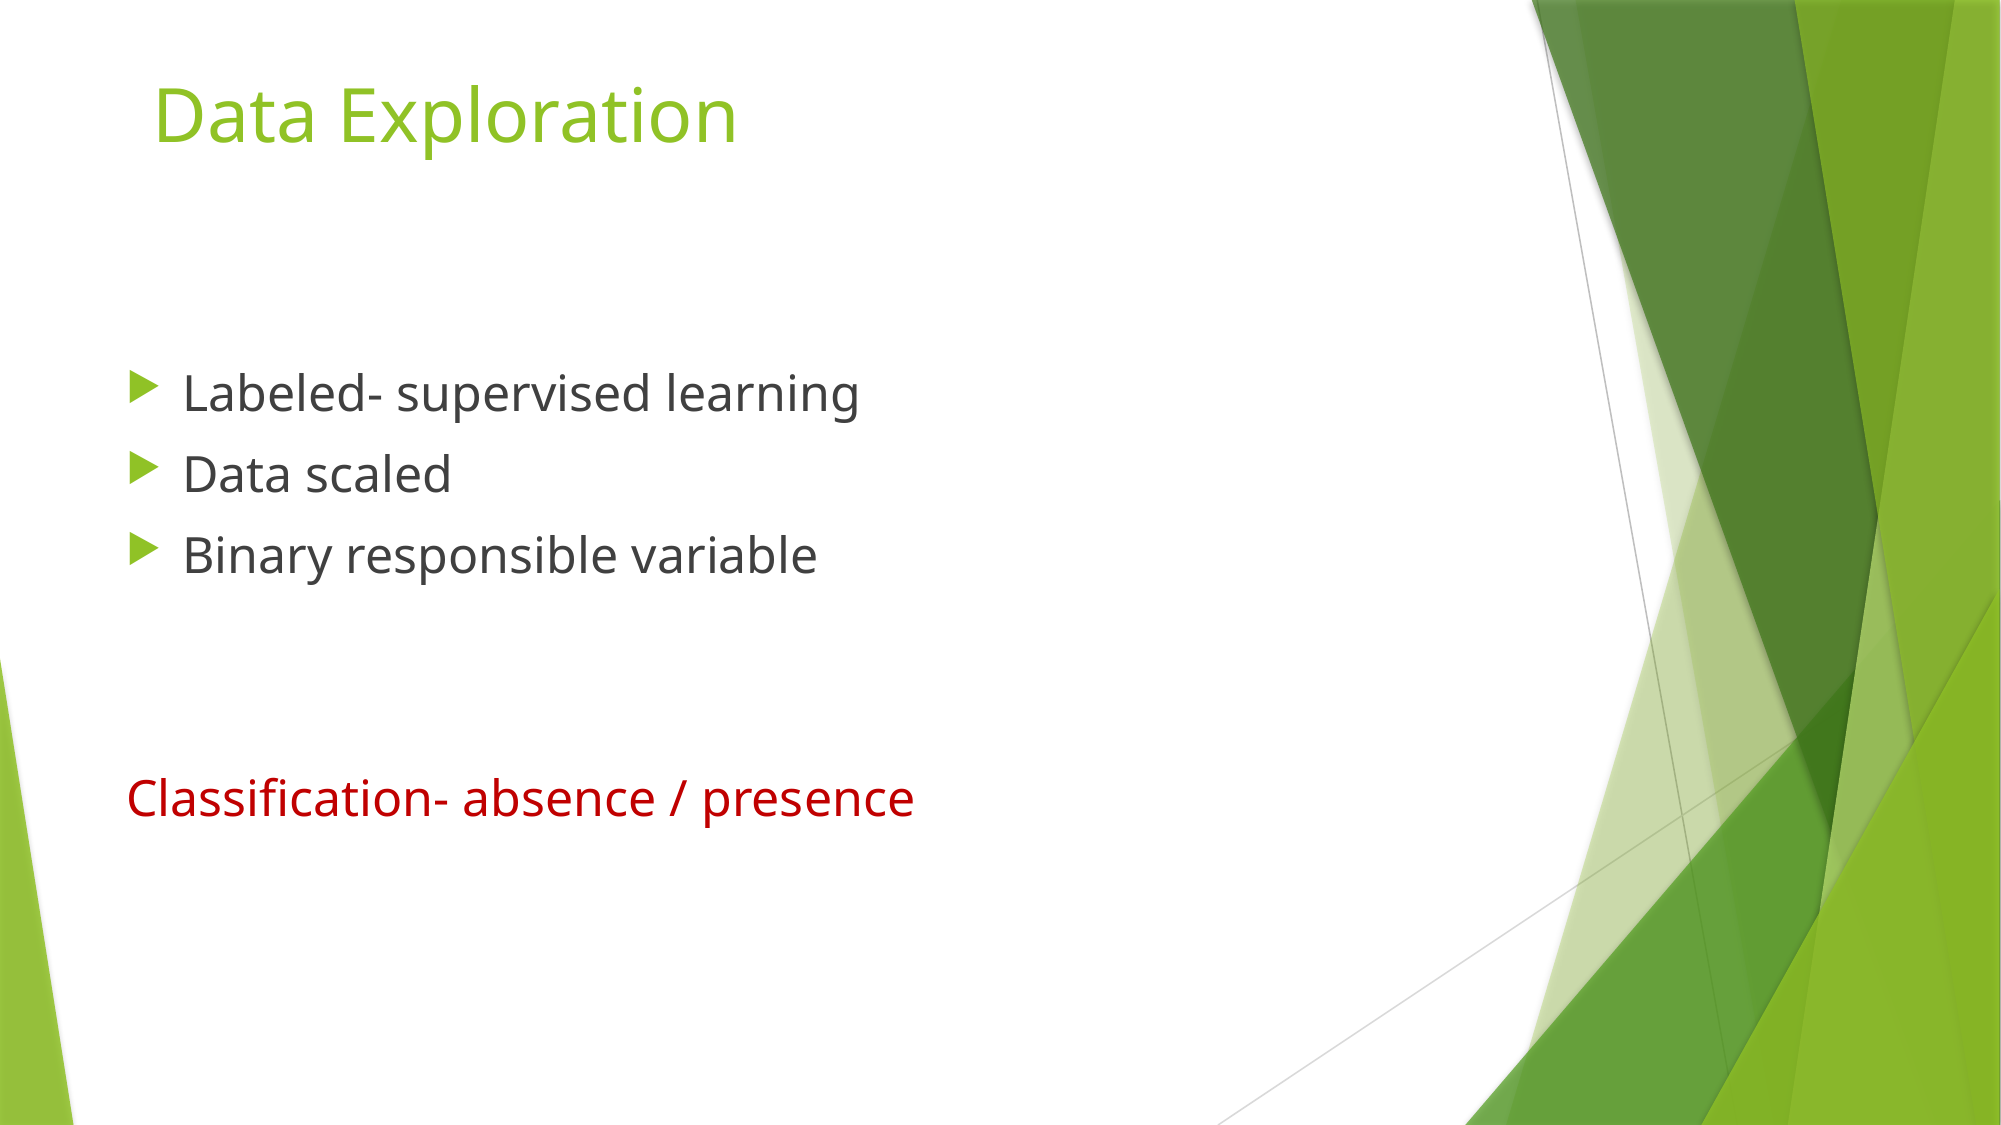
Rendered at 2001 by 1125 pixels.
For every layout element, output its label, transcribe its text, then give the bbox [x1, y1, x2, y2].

list Labeled- supervised learning Data scaled Binary responsible variable Classification- absence / presence [111, 354, 1522, 992]
title Data Exploration [137, 59, 1863, 202]
